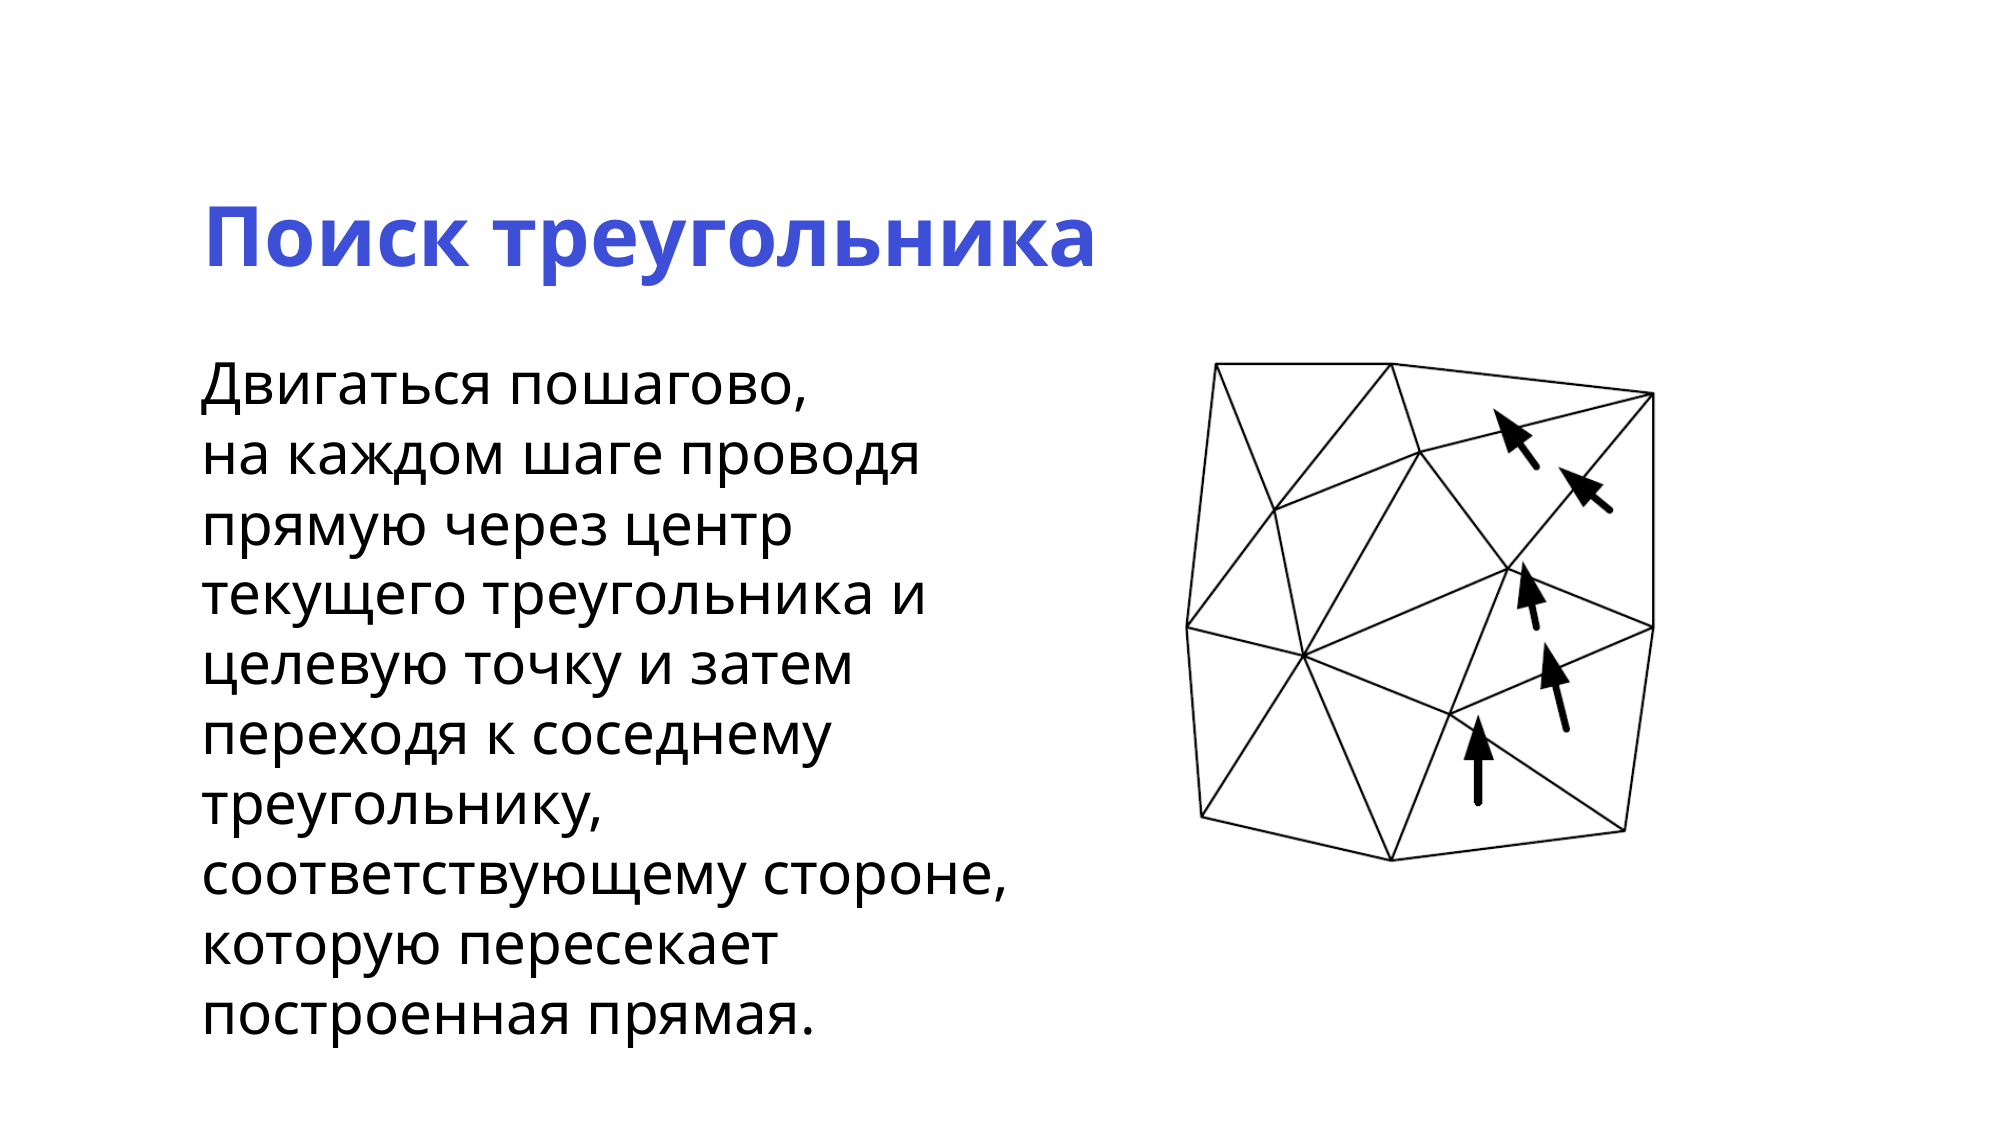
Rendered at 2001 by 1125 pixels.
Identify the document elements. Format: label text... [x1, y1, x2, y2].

text_box Поиск треугольника [187, 187, 1820, 307]
text_box Двигаться пошагово, на каждом шаге проводя прямую через центр текущего треугольника и целевую точку и затем переходя к соседнему треугольнику, соответствующему стороне, которую пересекает построенная прямая. [186, 339, 1071, 1054]
picture [1165, 339, 1688, 871]
